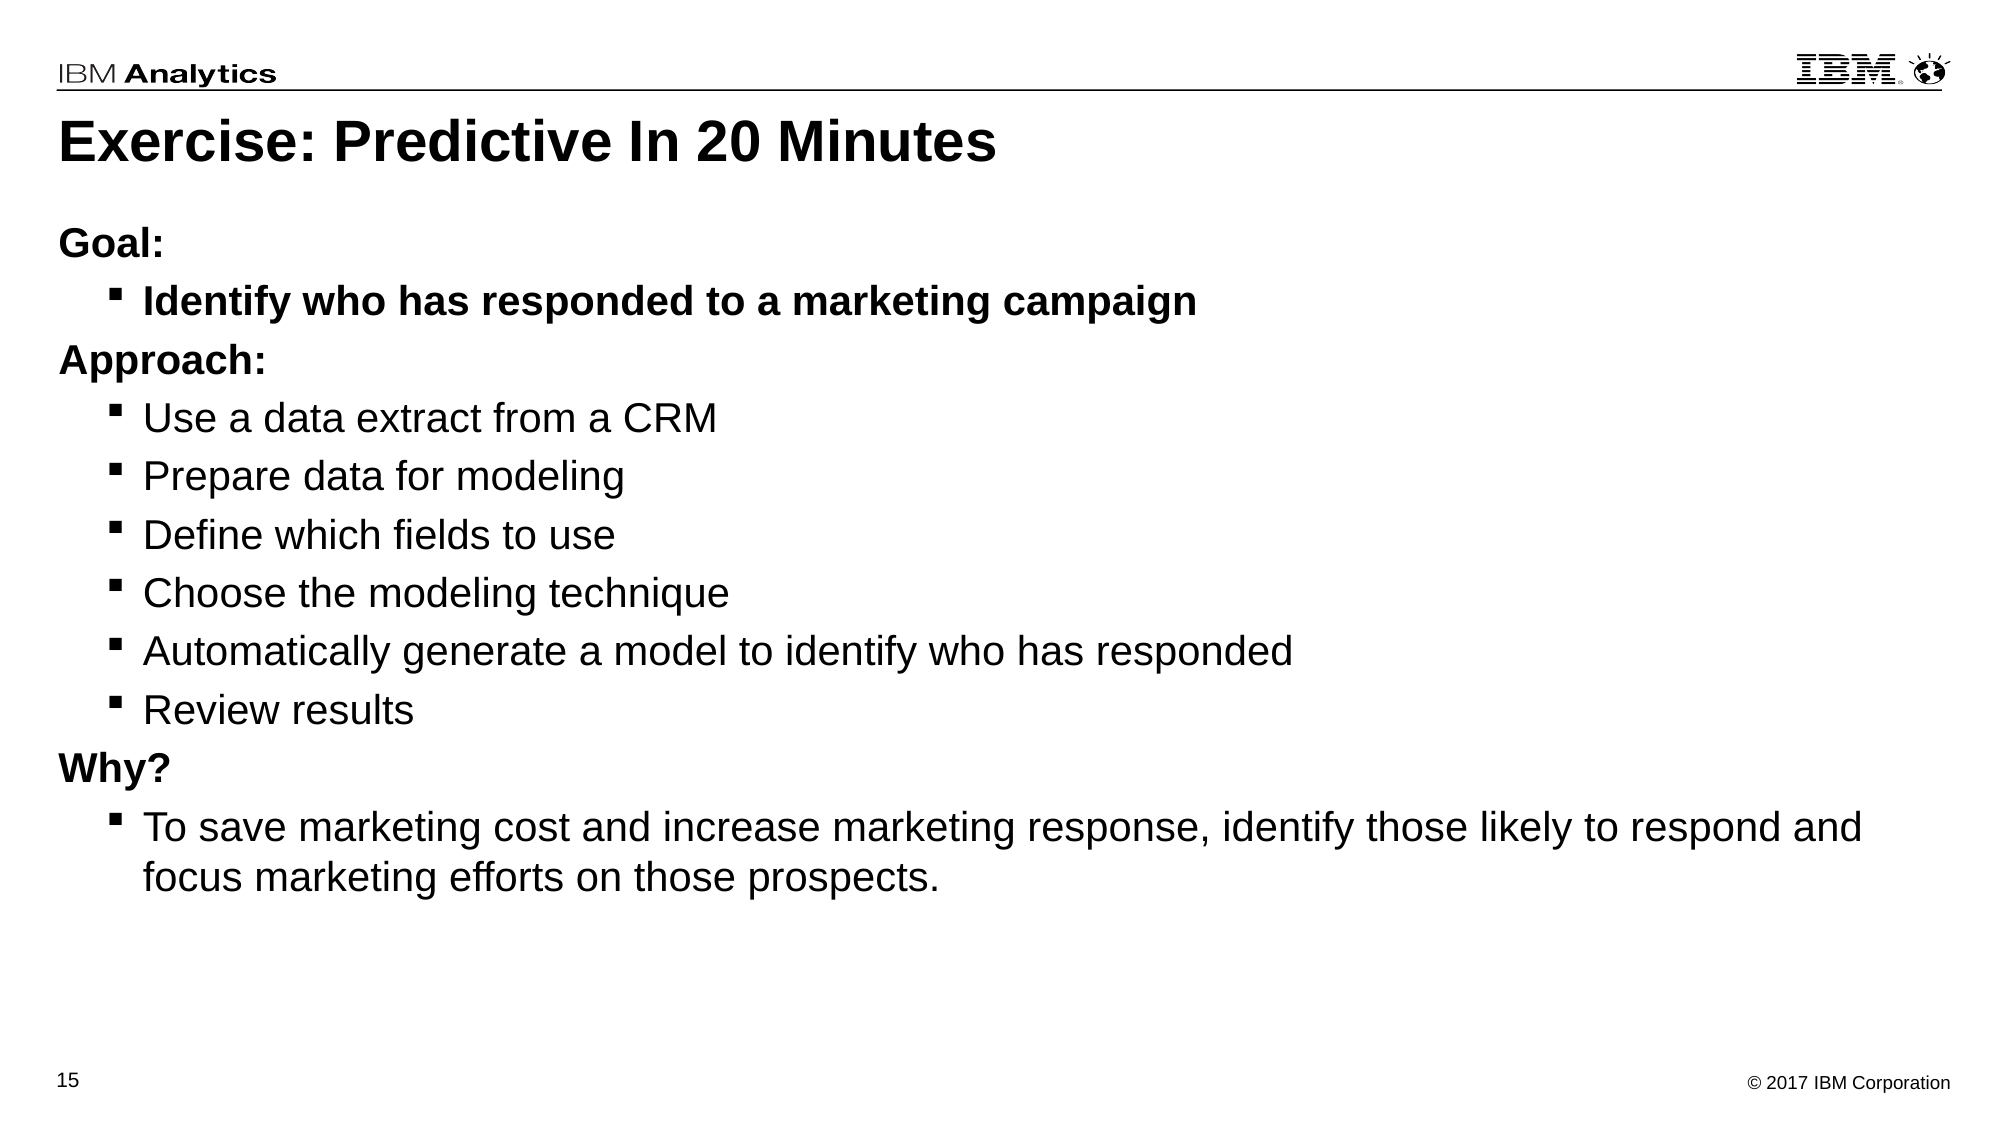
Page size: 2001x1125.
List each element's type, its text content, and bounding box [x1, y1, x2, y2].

list Goal: Identify who has responded to a marketing campaign Approach: Use a data extract from a CRM Prepare data for modeling Define which fields to use Choose the modeling technique Automatically generate a model to identify who has responded Review results Why? To save marketing cost and increase marketing response, identify those likely to respond and focus marketing efforts on those prospects. [58, 208, 1927, 1045]
picture [35, 46, 301, 102]
picture [1782, 42, 1962, 94]
title Exercise: Predictive In 20 Minutes [58, 95, 1697, 208]
